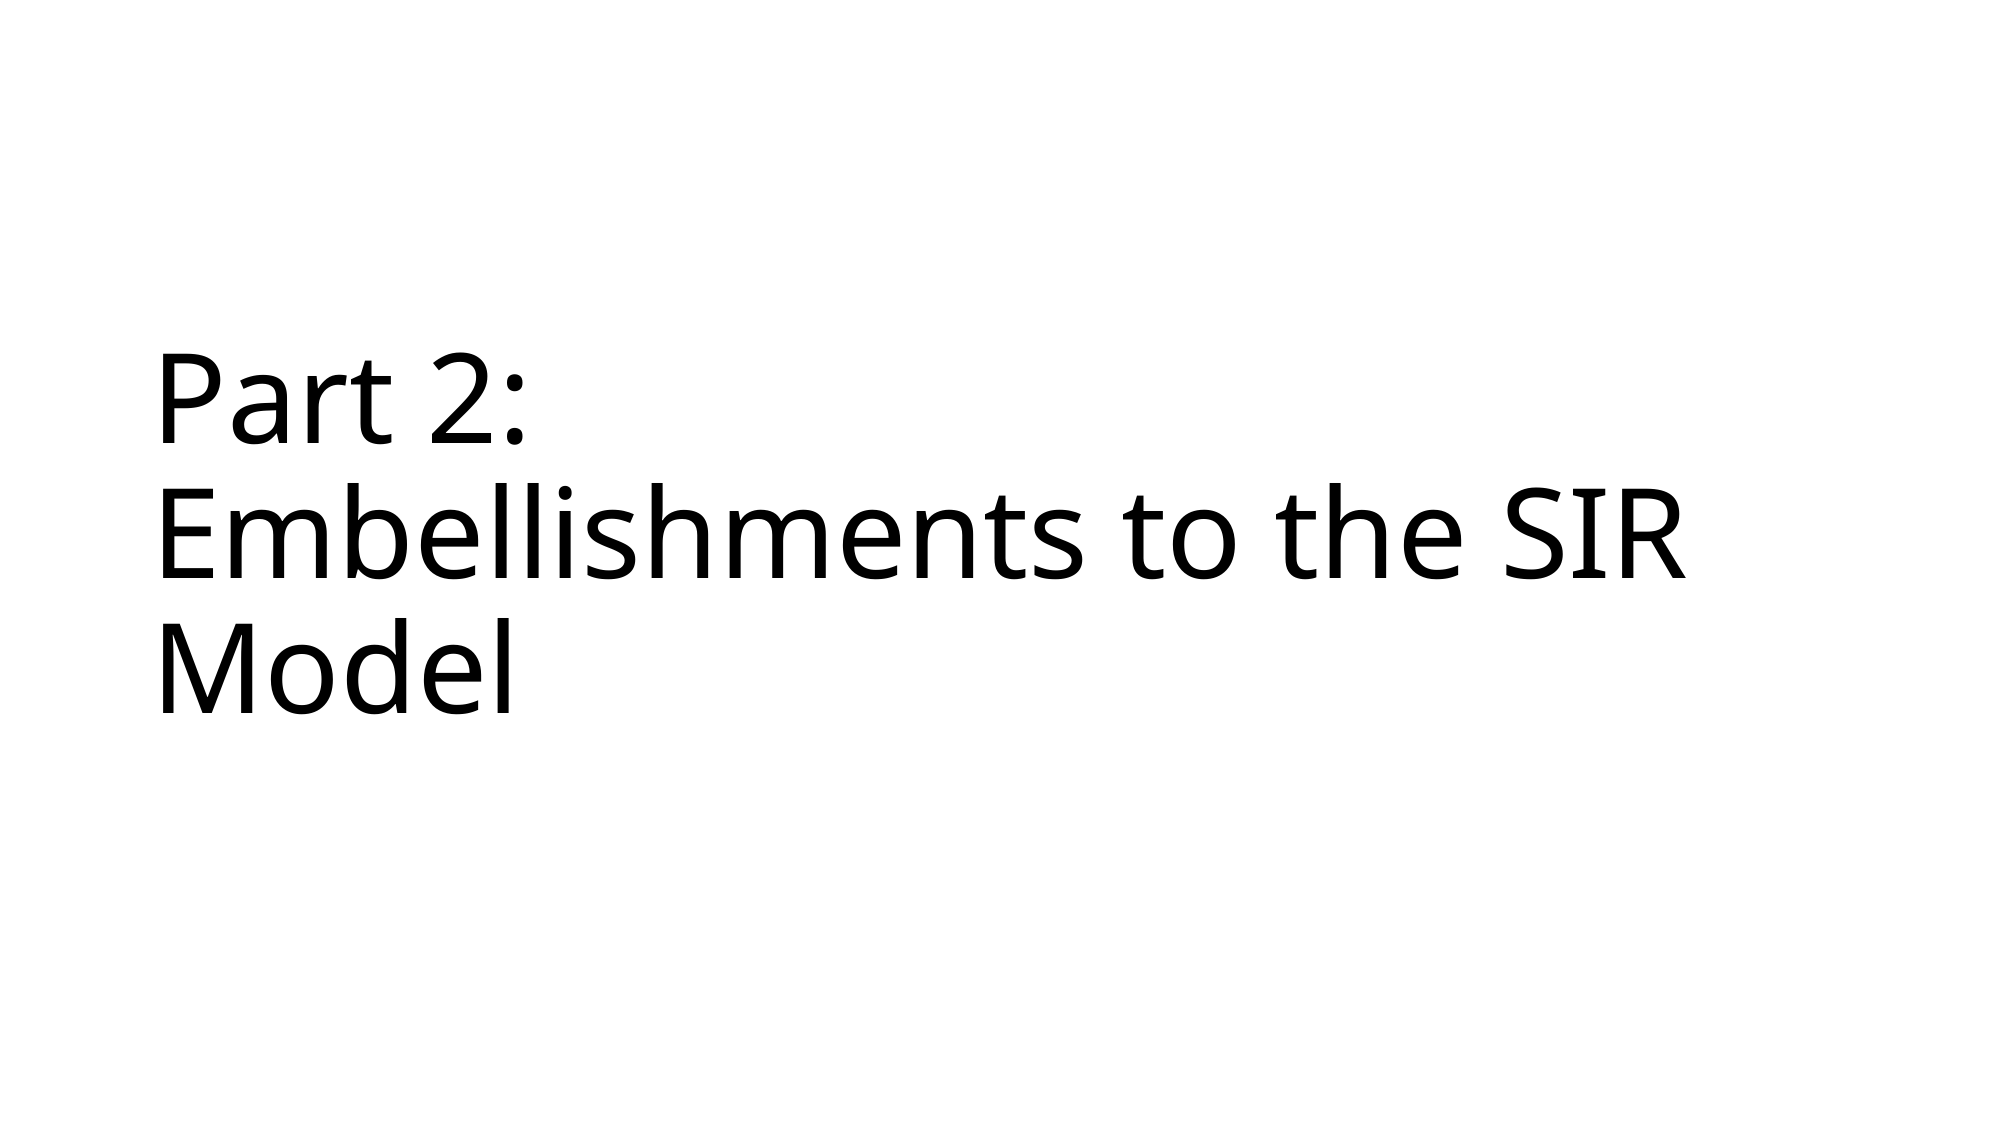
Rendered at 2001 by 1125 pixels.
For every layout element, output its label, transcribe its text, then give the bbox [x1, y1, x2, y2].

title Part 2: Embellishments to the SIR Model [136, 280, 1862, 749]
